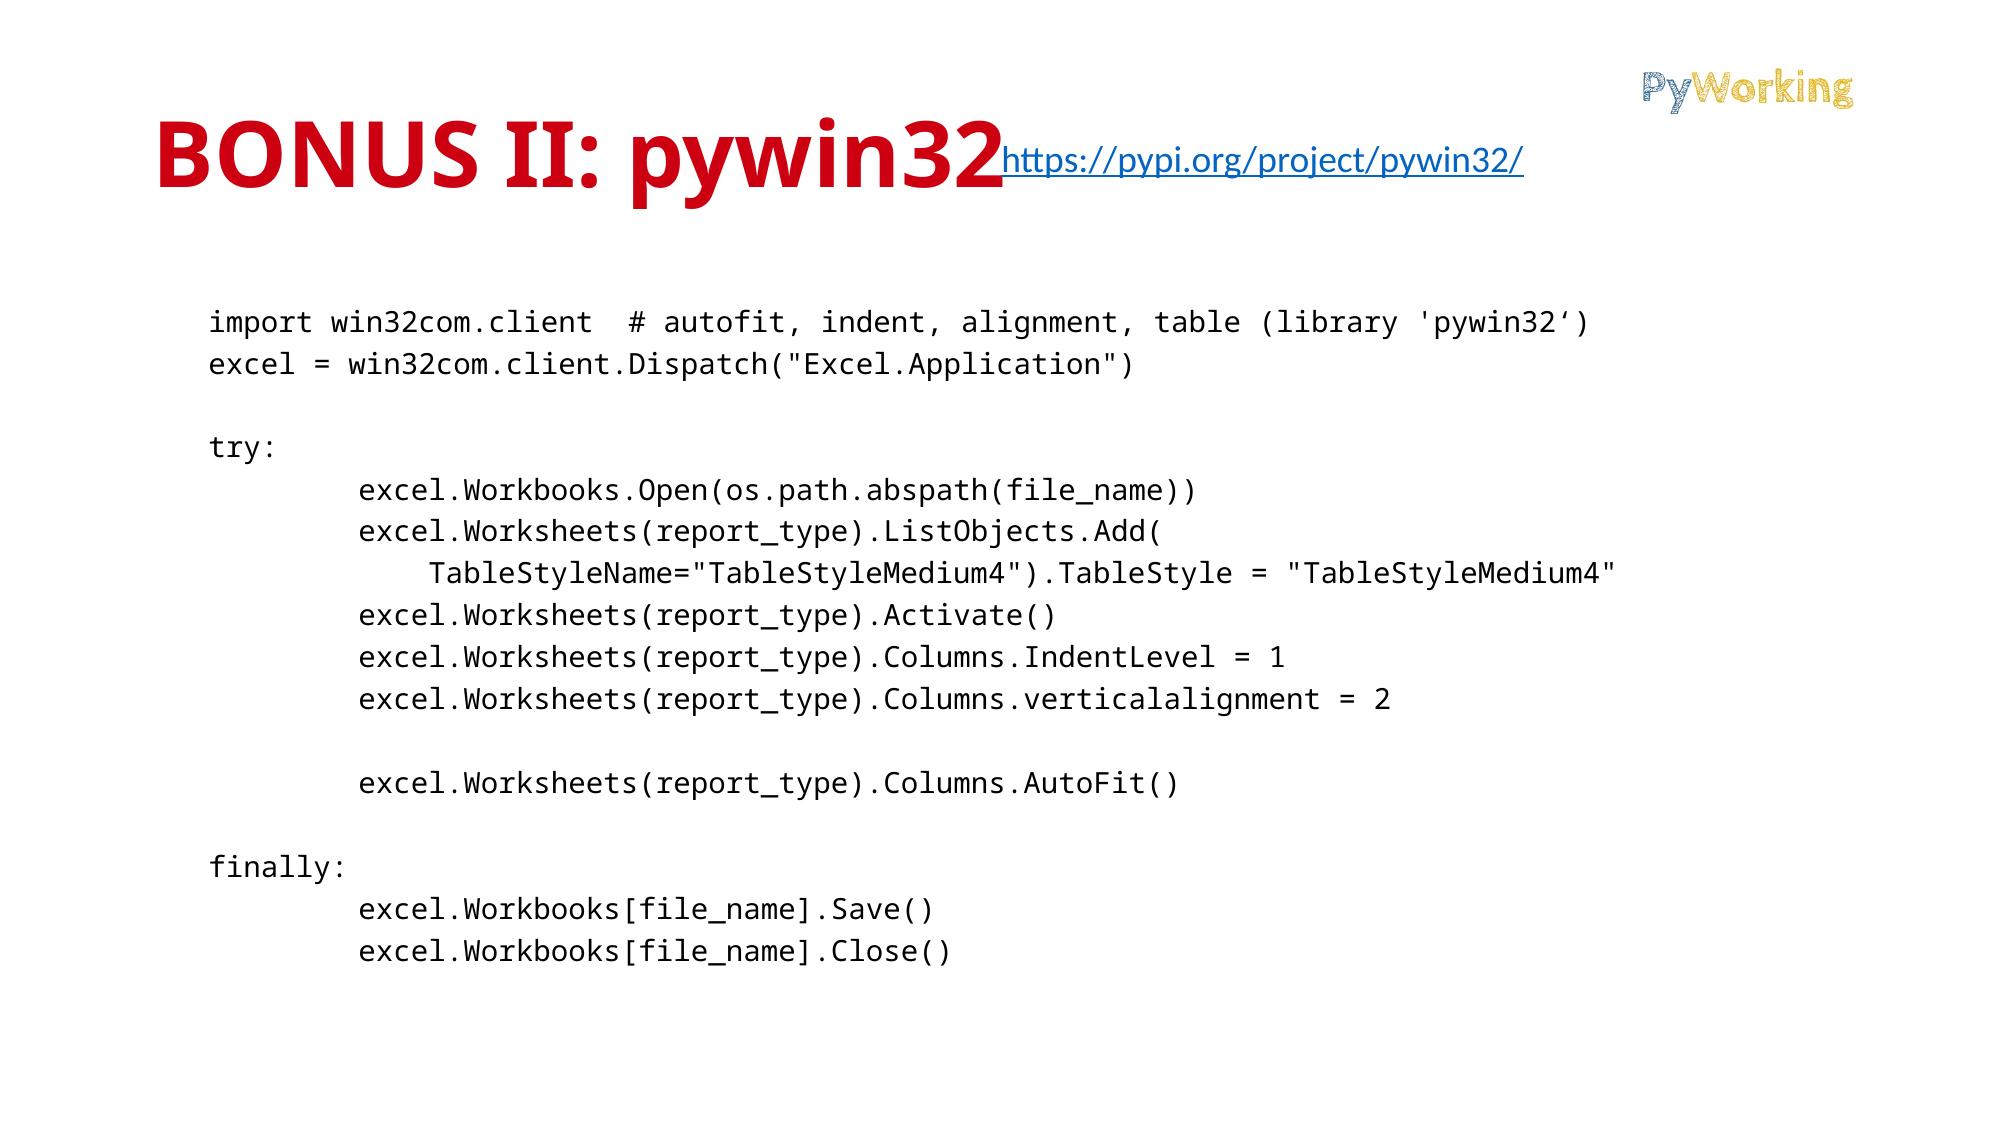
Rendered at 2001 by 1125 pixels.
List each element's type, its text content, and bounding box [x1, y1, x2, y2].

picture [1633, 59, 1863, 118]
title BONUS II: pywin32 [137, 59, 1863, 256]
list import win32com.client # autofit, indent, alignment, table (library 'pywin32‘) excel = win32com.client.Dispatch("Excel.Application") try: excel.Workbooks.Open(os.path.abspath(file_name)) excel.Worksheets(report_type).ListObjects.Add( TableStyleName="TableStyleMedium4").TableStyle = "TableStyleMedium4" excel.Worksheets(report_type).Activate() excel.Worksheets(report_type).Columns.IndentLevel = 1 excel.Worksheets(report_type).Columns.verticalalignment = 2 excel.Worksheets(report_type).Columns.AutoFit() finally: excel.Workbooks[file_name].Save() excel.Workbooks[file_name].Close() [118, 299, 1940, 1080]
text_box https://pypi.org/project/pywin32/ [762, 127, 1763, 188]
